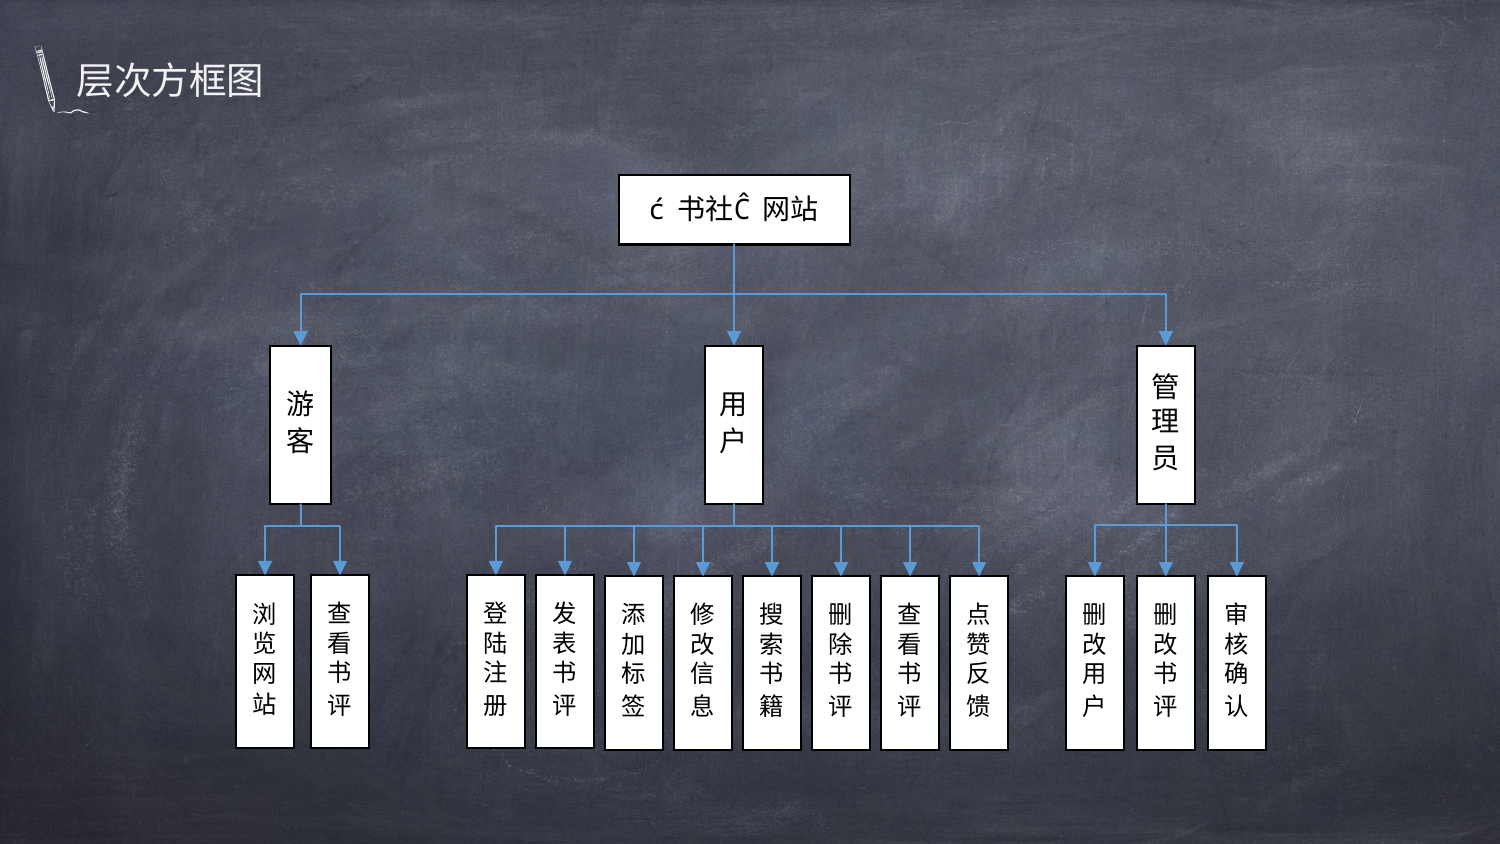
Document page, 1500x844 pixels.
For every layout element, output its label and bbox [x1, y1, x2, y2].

text_box [231, 170, 1269, 753]
picture [0, 1, 1500, 844]
text_box [34, 45, 409, 114]
